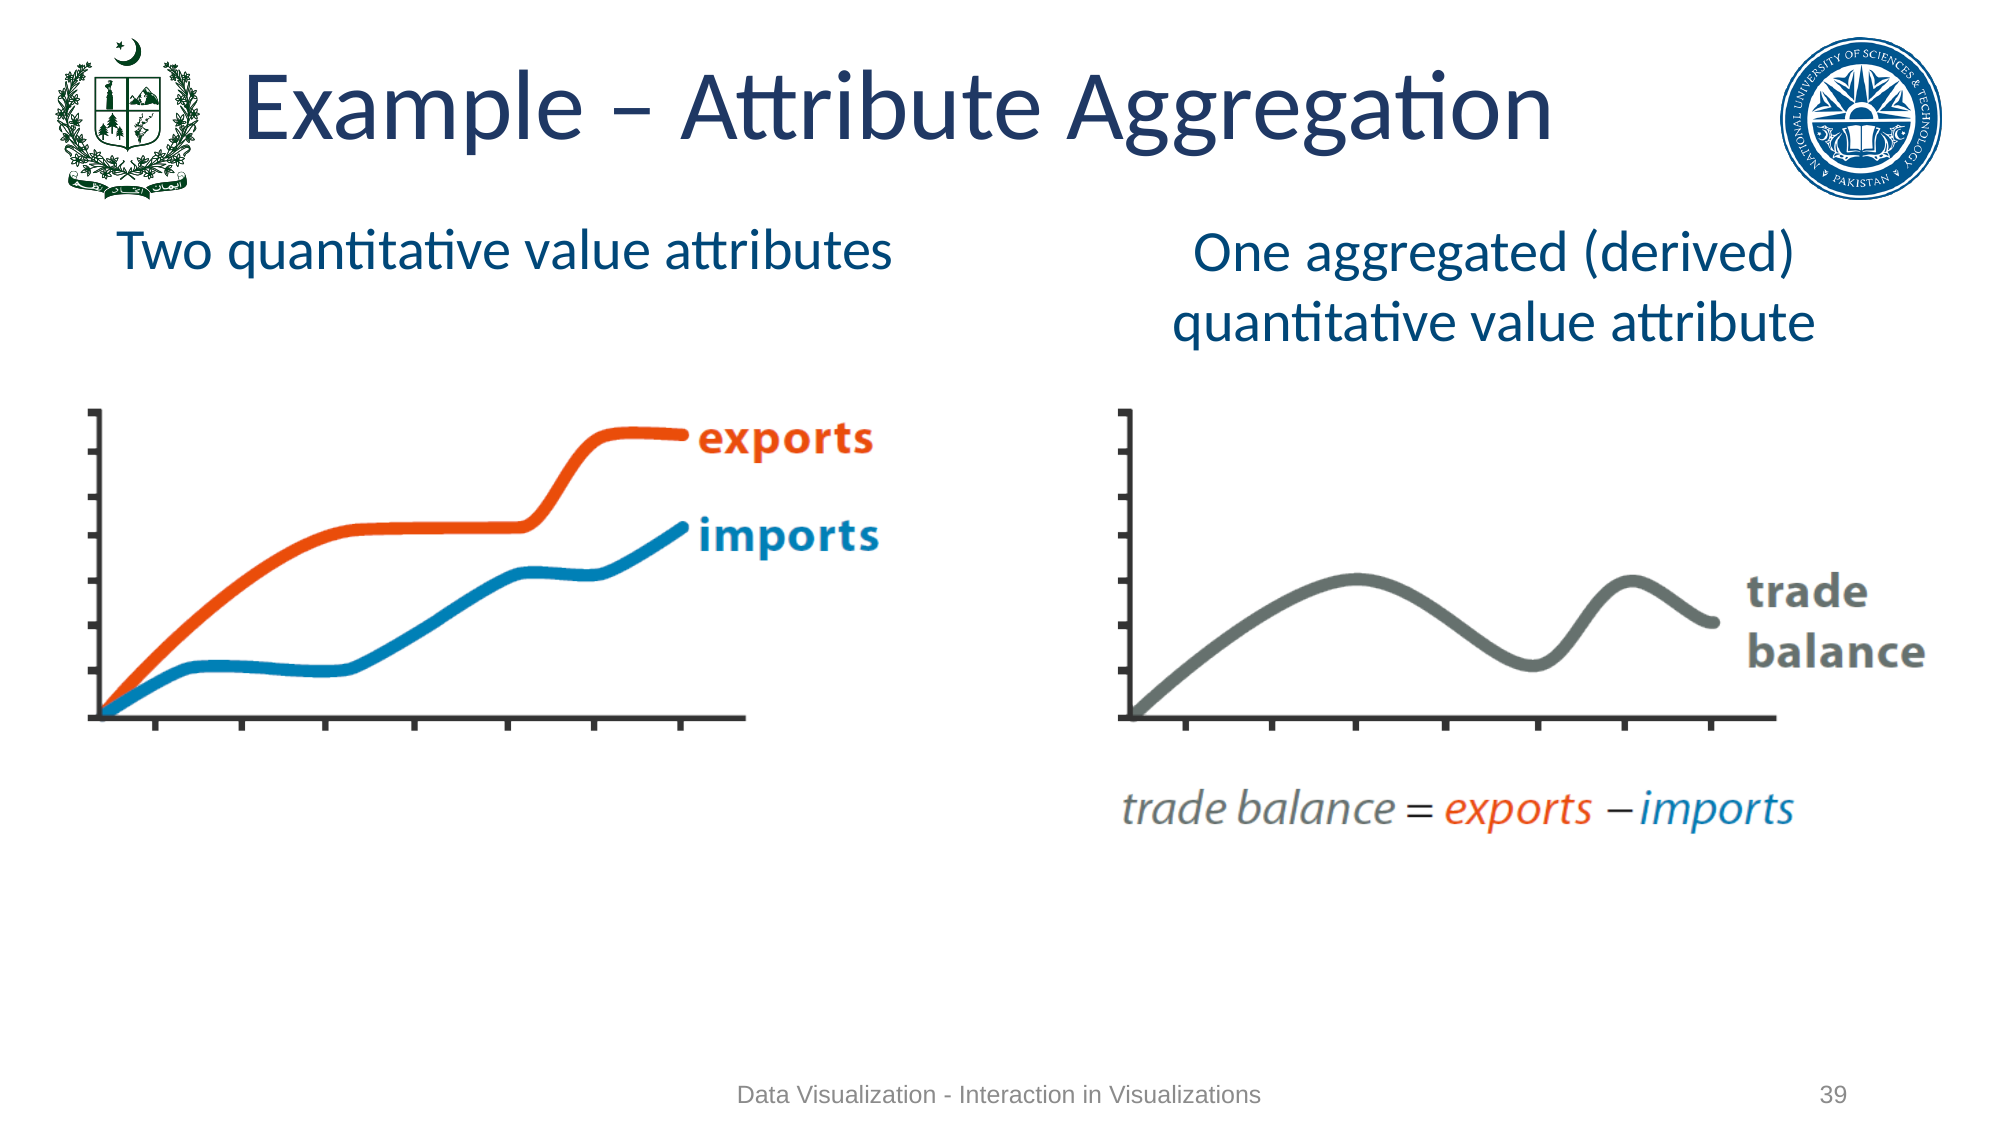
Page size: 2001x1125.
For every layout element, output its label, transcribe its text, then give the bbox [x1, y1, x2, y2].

text_box One aggregated (derived) quantitative value attribute [1071, 205, 1919, 361]
title Example – Attribute Aggregation [227, 14, 1753, 200]
footer Data Visualization - Interaction in Visualizations [662, 1063, 1338, 1124]
text_box Two quantitative value attributes [81, 204, 929, 289]
picture [63, 366, 897, 764]
picture [1089, 366, 1937, 860]
slide_number 39 [1412, 1063, 1863, 1124]
picture [1780, 37, 1942, 200]
picture [55, 38, 200, 200]
